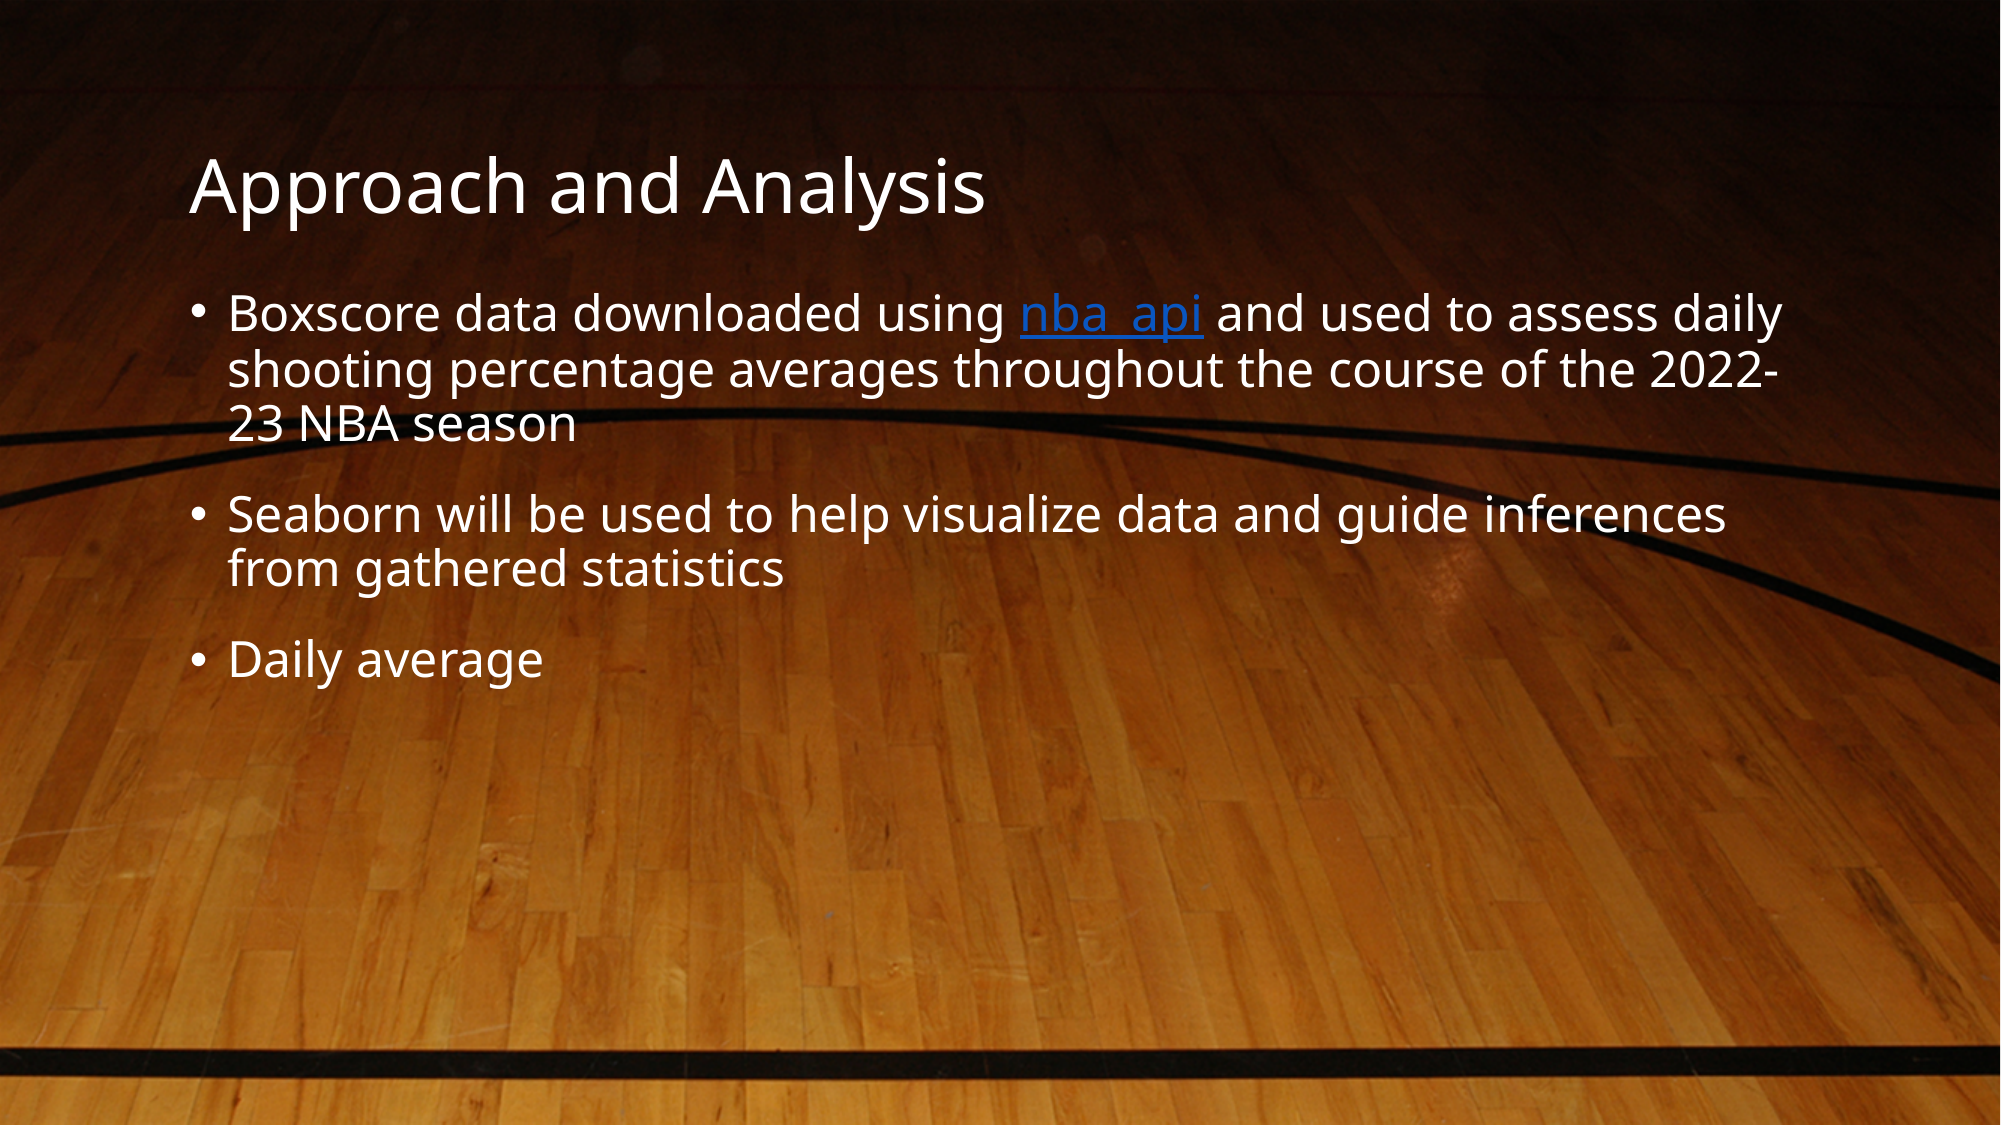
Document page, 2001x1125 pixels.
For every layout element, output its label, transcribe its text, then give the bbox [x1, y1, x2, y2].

picture [0, 0, 2001, 1125]
list Boxscore data downloaded using nba_api and used to assess daily shooting percentage averages throughout the course of the 2022-23 NBA season Seaborn will be used to help visualize data and guide inferences from gathered statistics Daily average [174, 275, 1825, 988]
title Approach and Analysis [174, 50, 1825, 238]
